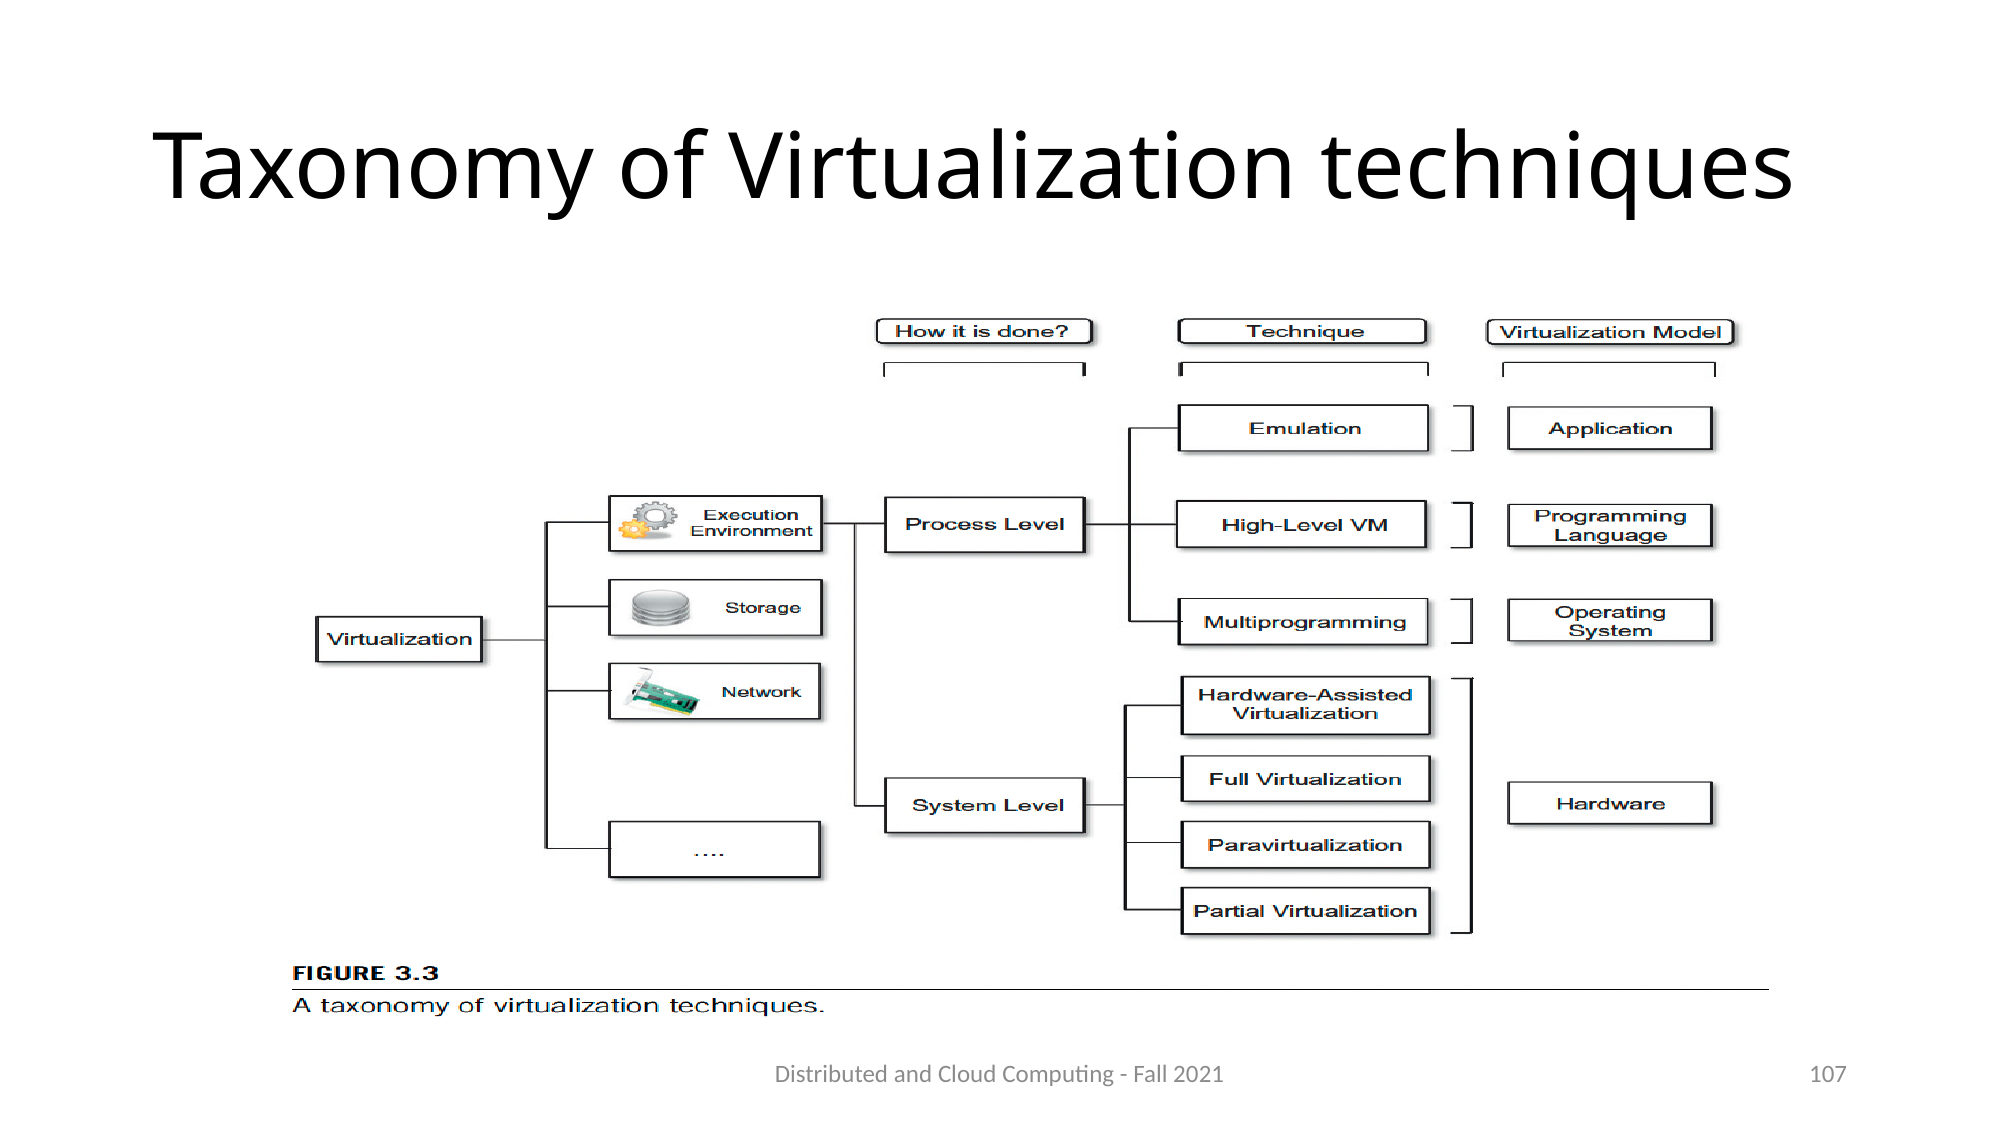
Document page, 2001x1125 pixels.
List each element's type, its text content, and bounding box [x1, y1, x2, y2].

slide_number 107 [1412, 1042, 1863, 1103]
title Taxonomy of Virtualization techniques [137, 59, 1863, 278]
footer Distributed and Cloud Computing - Fall 2021 [662, 1042, 1338, 1103]
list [137, 303, 1790, 1017]
